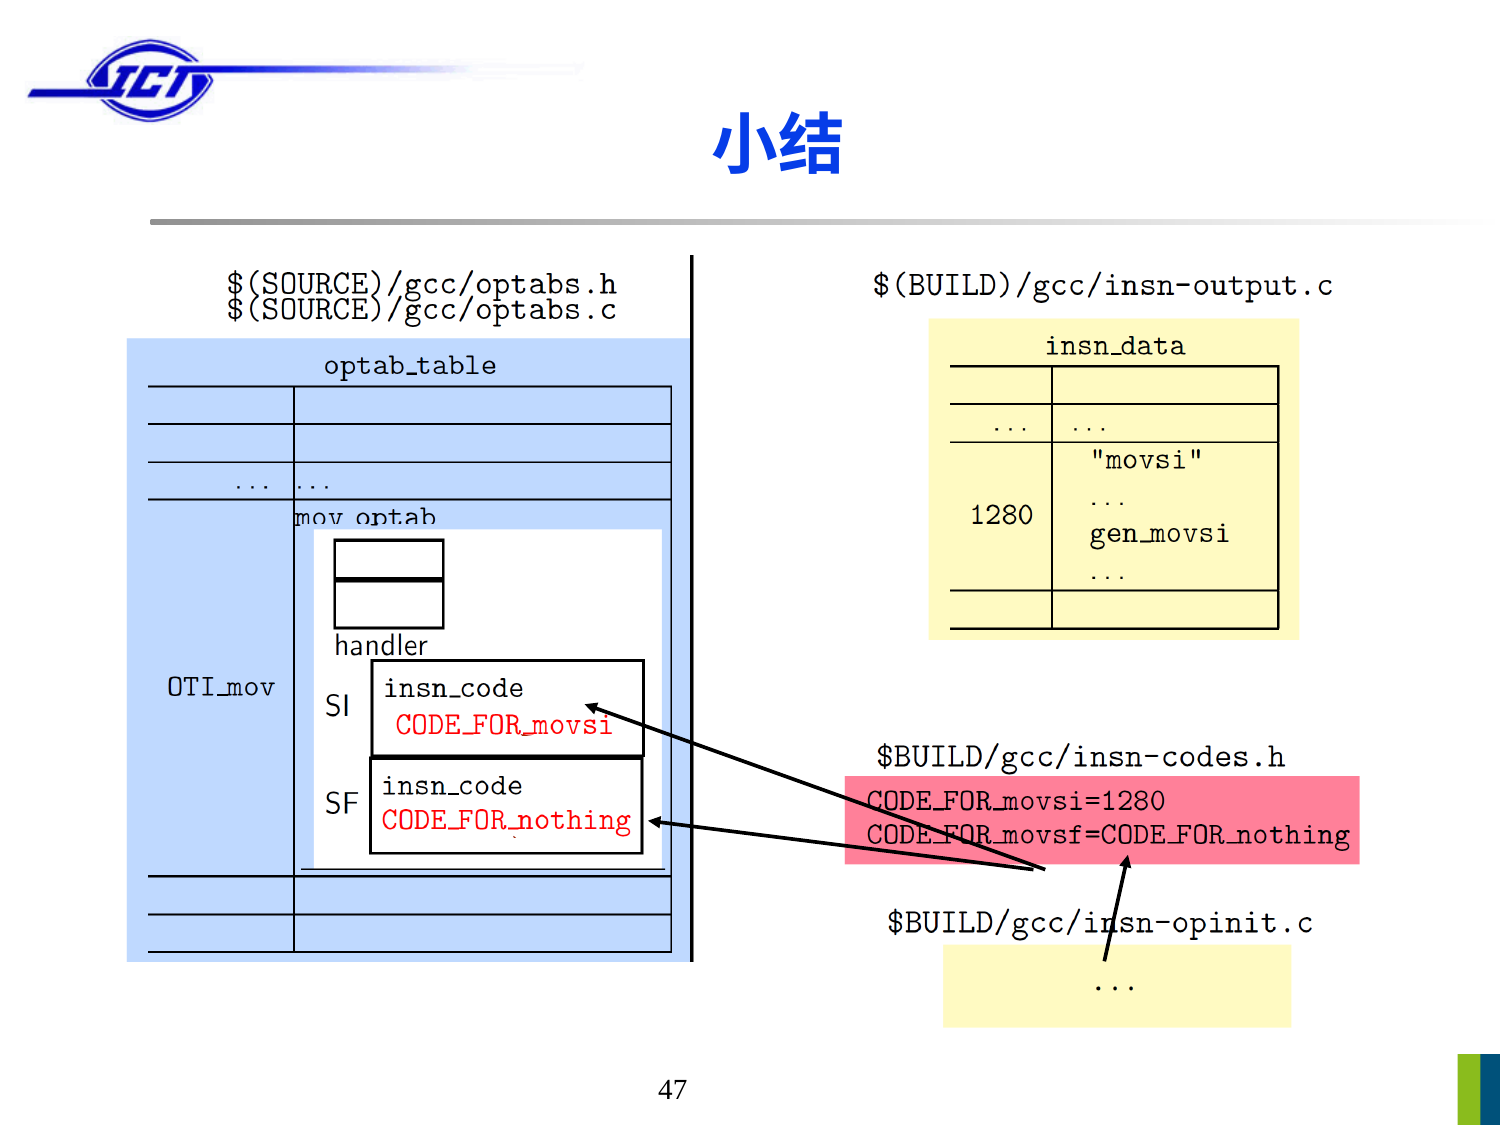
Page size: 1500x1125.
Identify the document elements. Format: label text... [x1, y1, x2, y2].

picture [123, 251, 1361, 1030]
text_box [1104, 854, 1129, 962]
picture [24, 36, 600, 125]
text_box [584, 703, 1046, 870]
title 小结 [159, 66, 1397, 217]
